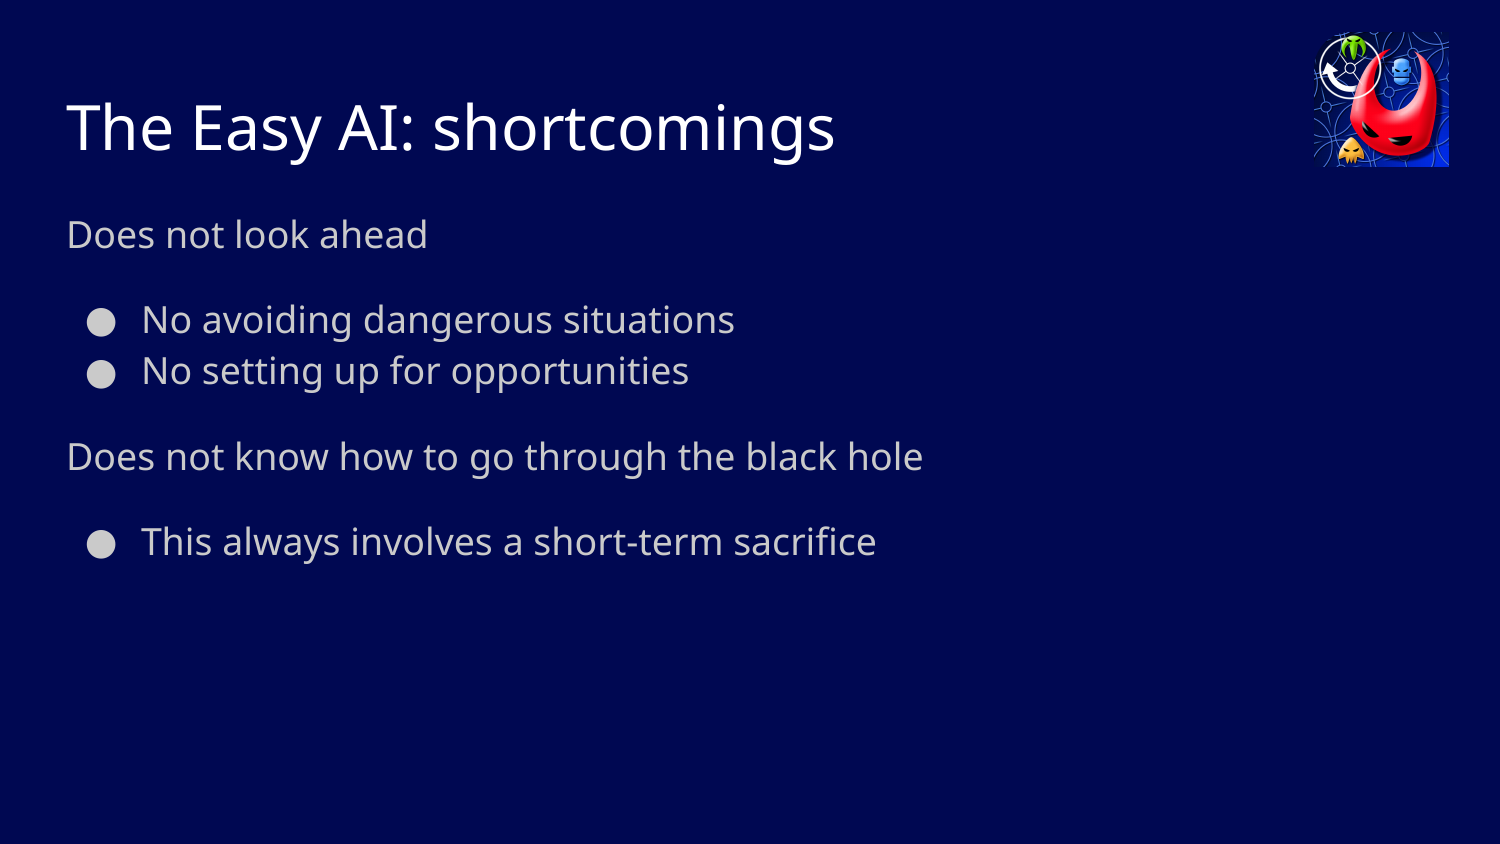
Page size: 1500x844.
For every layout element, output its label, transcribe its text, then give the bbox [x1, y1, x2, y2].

title The Easy AI: shortcomings [51, 72, 1449, 167]
picture [1314, 32, 1449, 72]
list Does not look ahead No avoiding dangerous situations No setting up for opportunities Does not know how to go through the black hole This always involves a short-term sacrifice [51, 189, 1449, 750]
